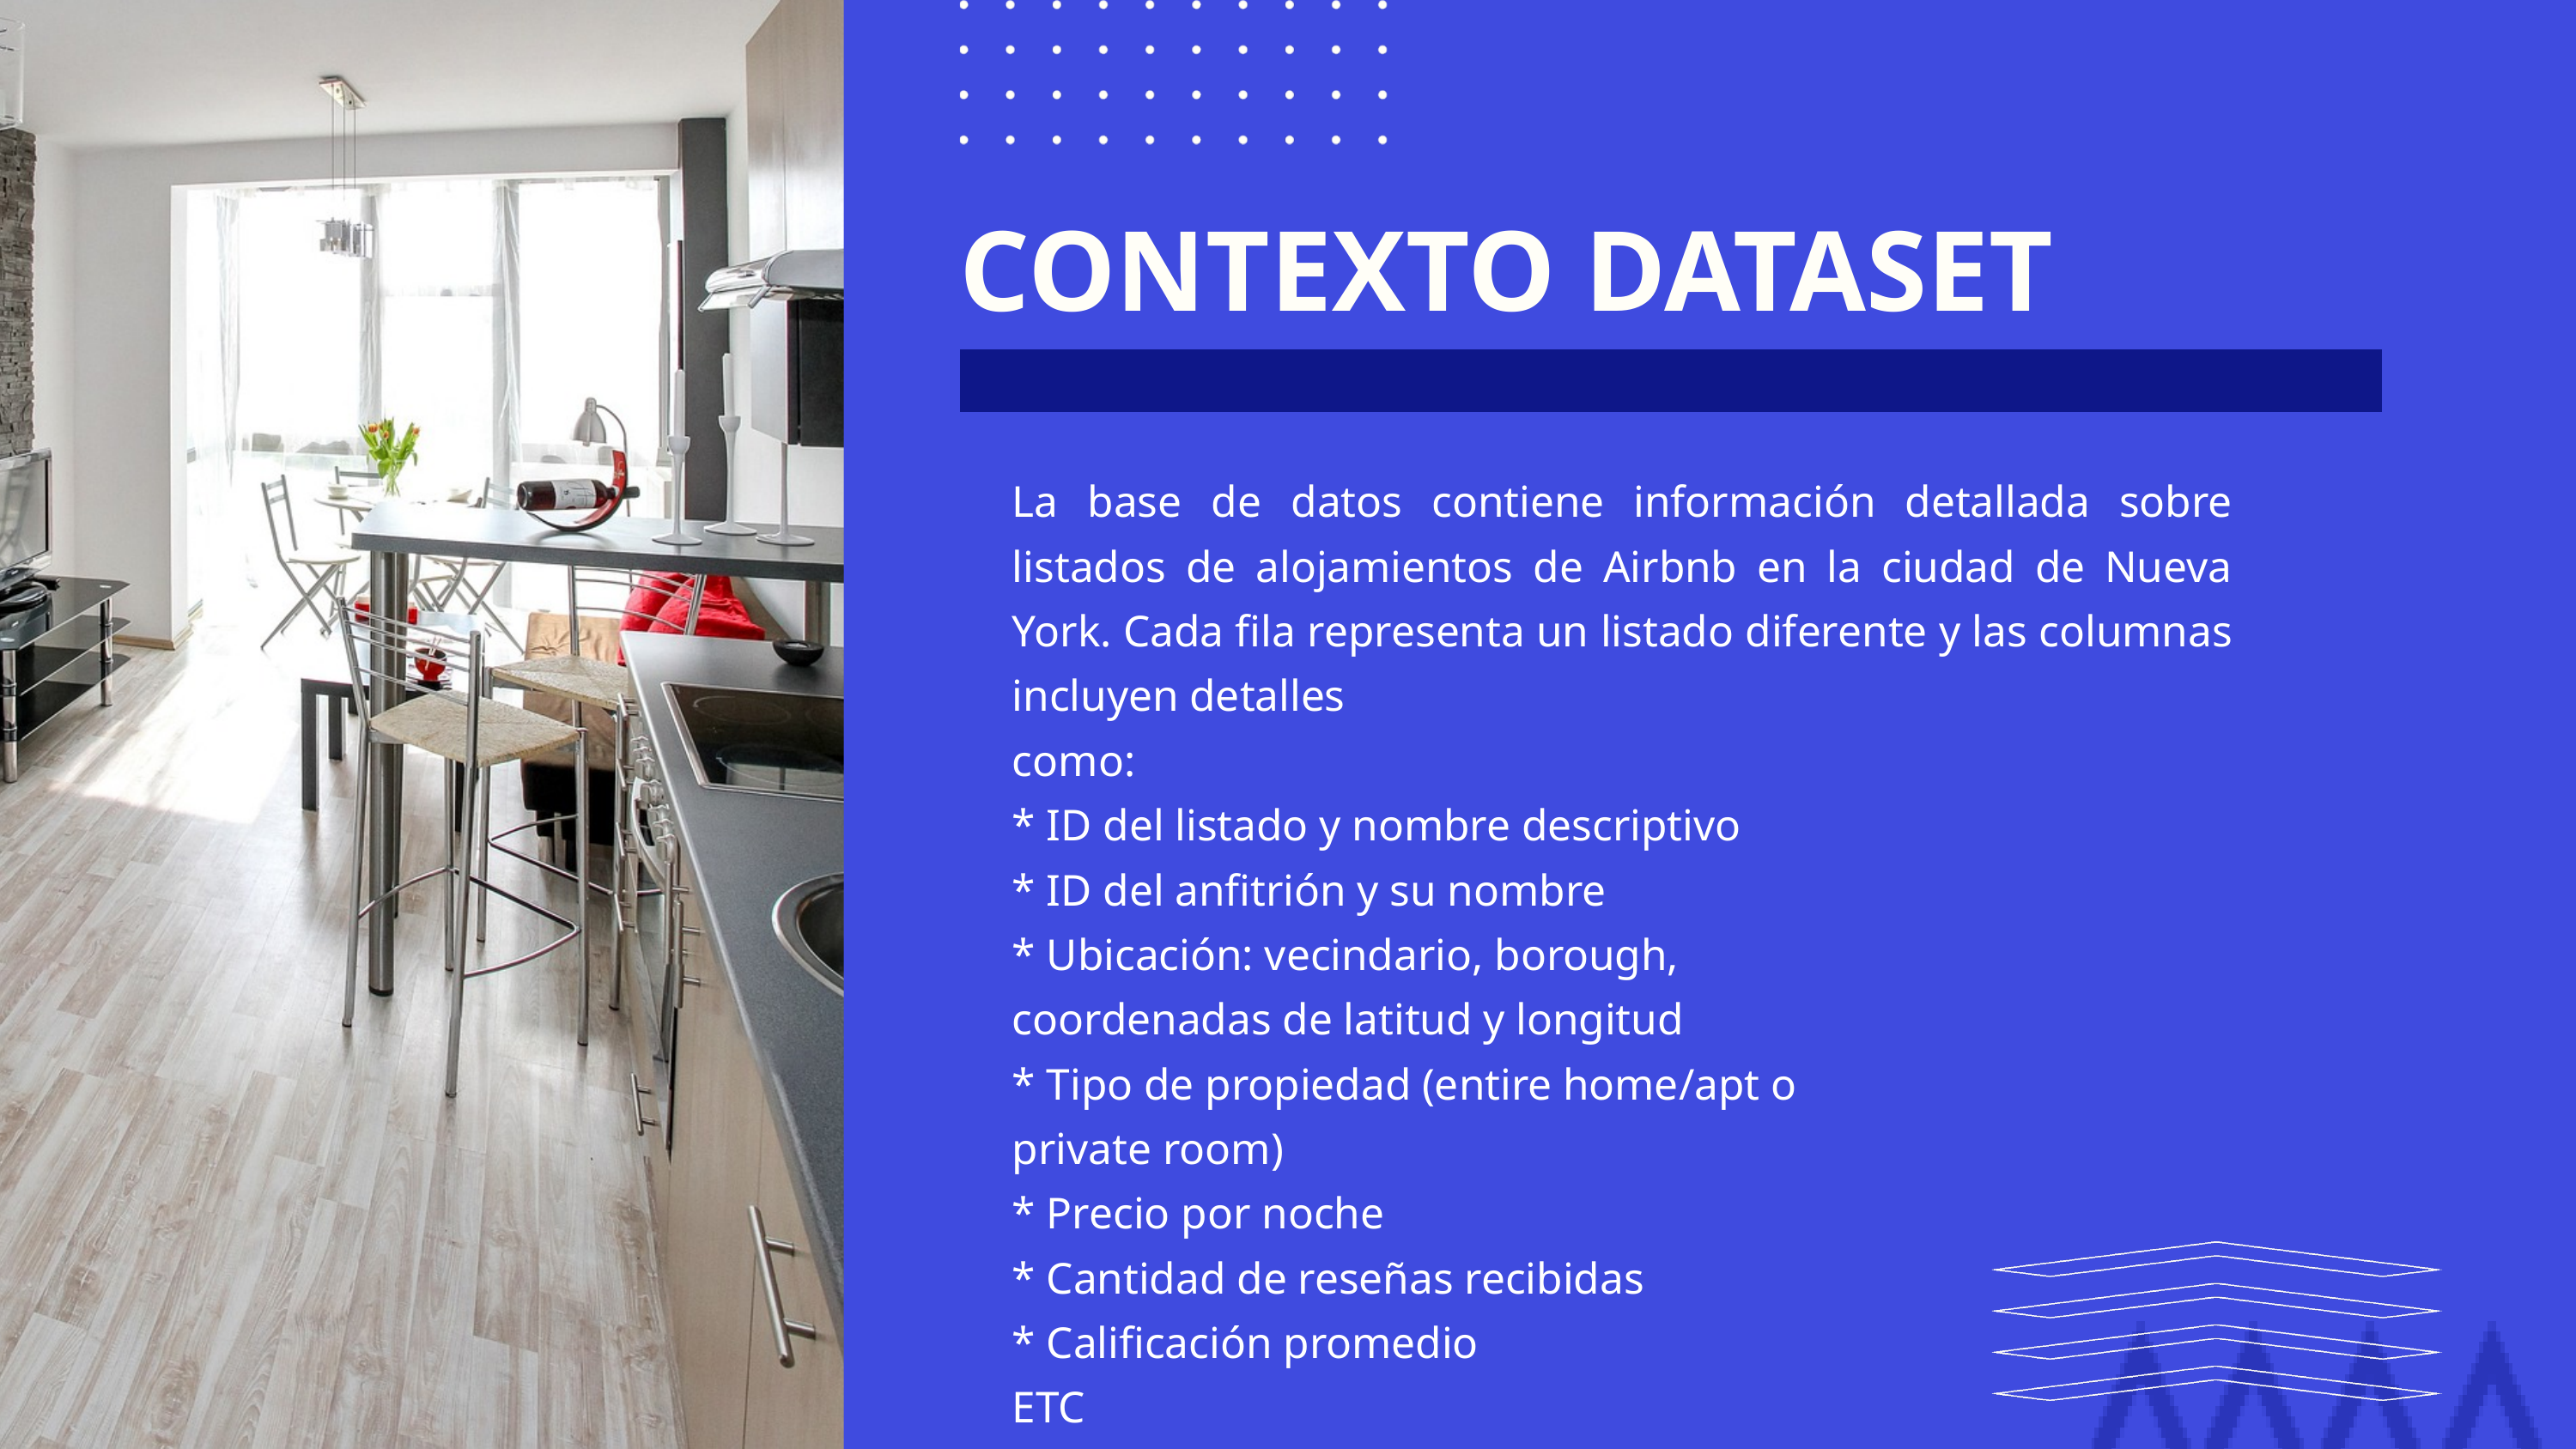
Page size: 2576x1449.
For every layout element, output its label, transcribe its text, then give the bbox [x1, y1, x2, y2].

text_box [2233, 1241, 2443, 1319]
text_box La base de datos contiene información detallada sobre listados de alojamientos de Airbnb en la ciudad de Nueva York. Cada fila representa un listado diferente y las columnas incluyen detalles como: * ID del listado y nombre descriptivo * ID del anfitrión y su nombre * Ubicación: vecindario, borough, coordenadas de latitud y longitud * Tipo de propiedad (entire home/apt o private room) * Precio por noche * Cantidad de reseñas recibidas * Calificación promedio ETC [1012, 461, 2233, 1432]
text_box CONTEXTO DATASET [959, 219, 1636, 334]
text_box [1639, 0, 1703, 1092]
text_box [2091, 1320, 2543, 1449]
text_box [0, 0, 845, 1449]
text_box CONTEXTO DATASET [1709, 219, 2286, 334]
text_box [959, 0, 1388, 145]
